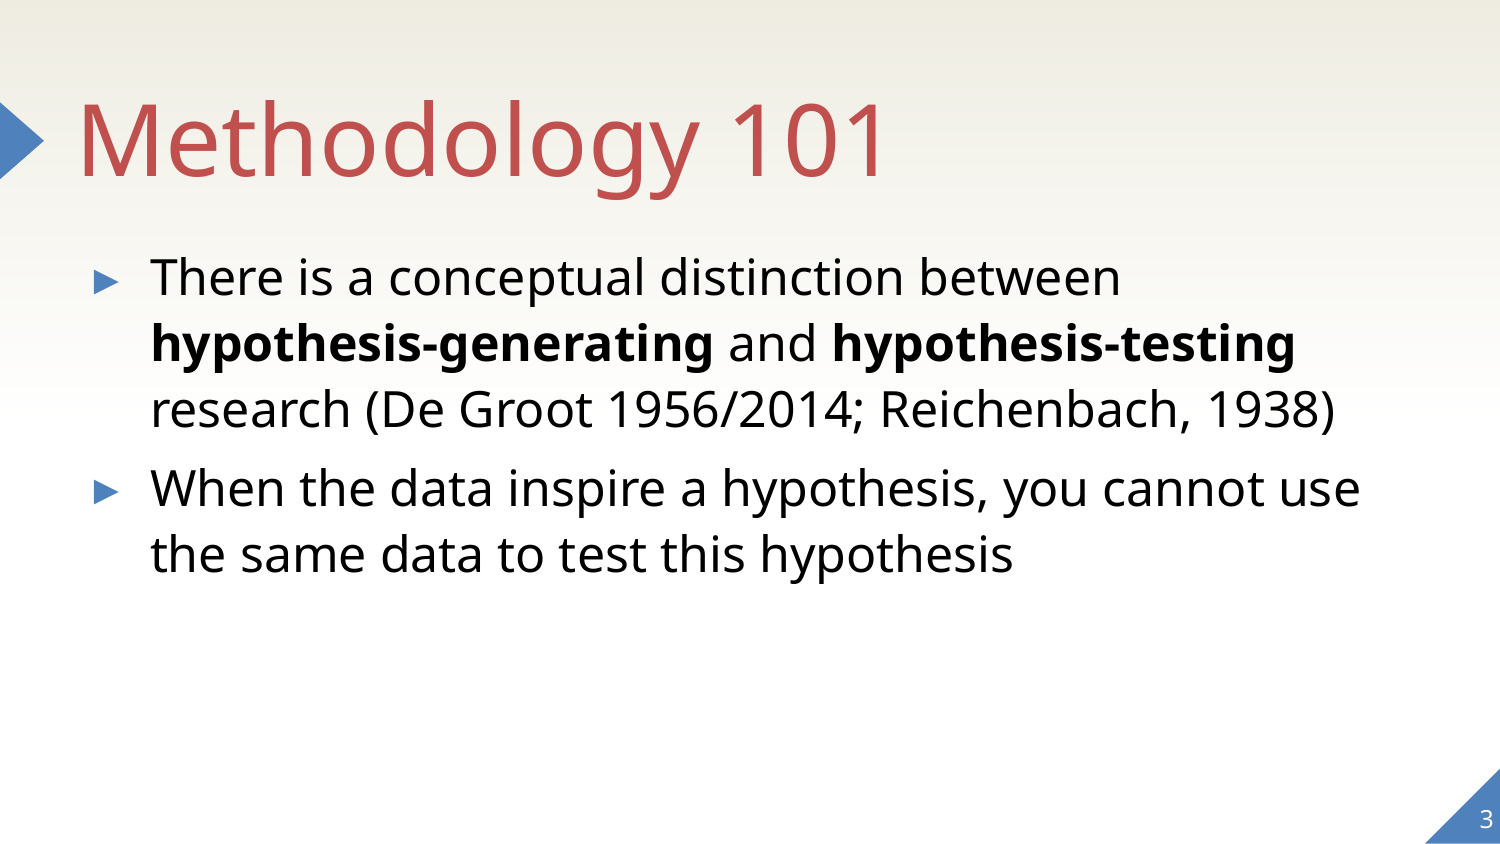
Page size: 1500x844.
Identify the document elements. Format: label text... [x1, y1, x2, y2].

slide_number 3 [1418, 760, 1494, 838]
list There is a conceptual distinction between hypothesis-generating and hypothesis-testing research (De Groot 1956/2014; Reichenbach, 1938) When the data inspire a hypothesis, you cannot use the same data to test this hypothesis [75, 239, 1419, 674]
title Methodology 101 [75, 99, 1143, 239]
